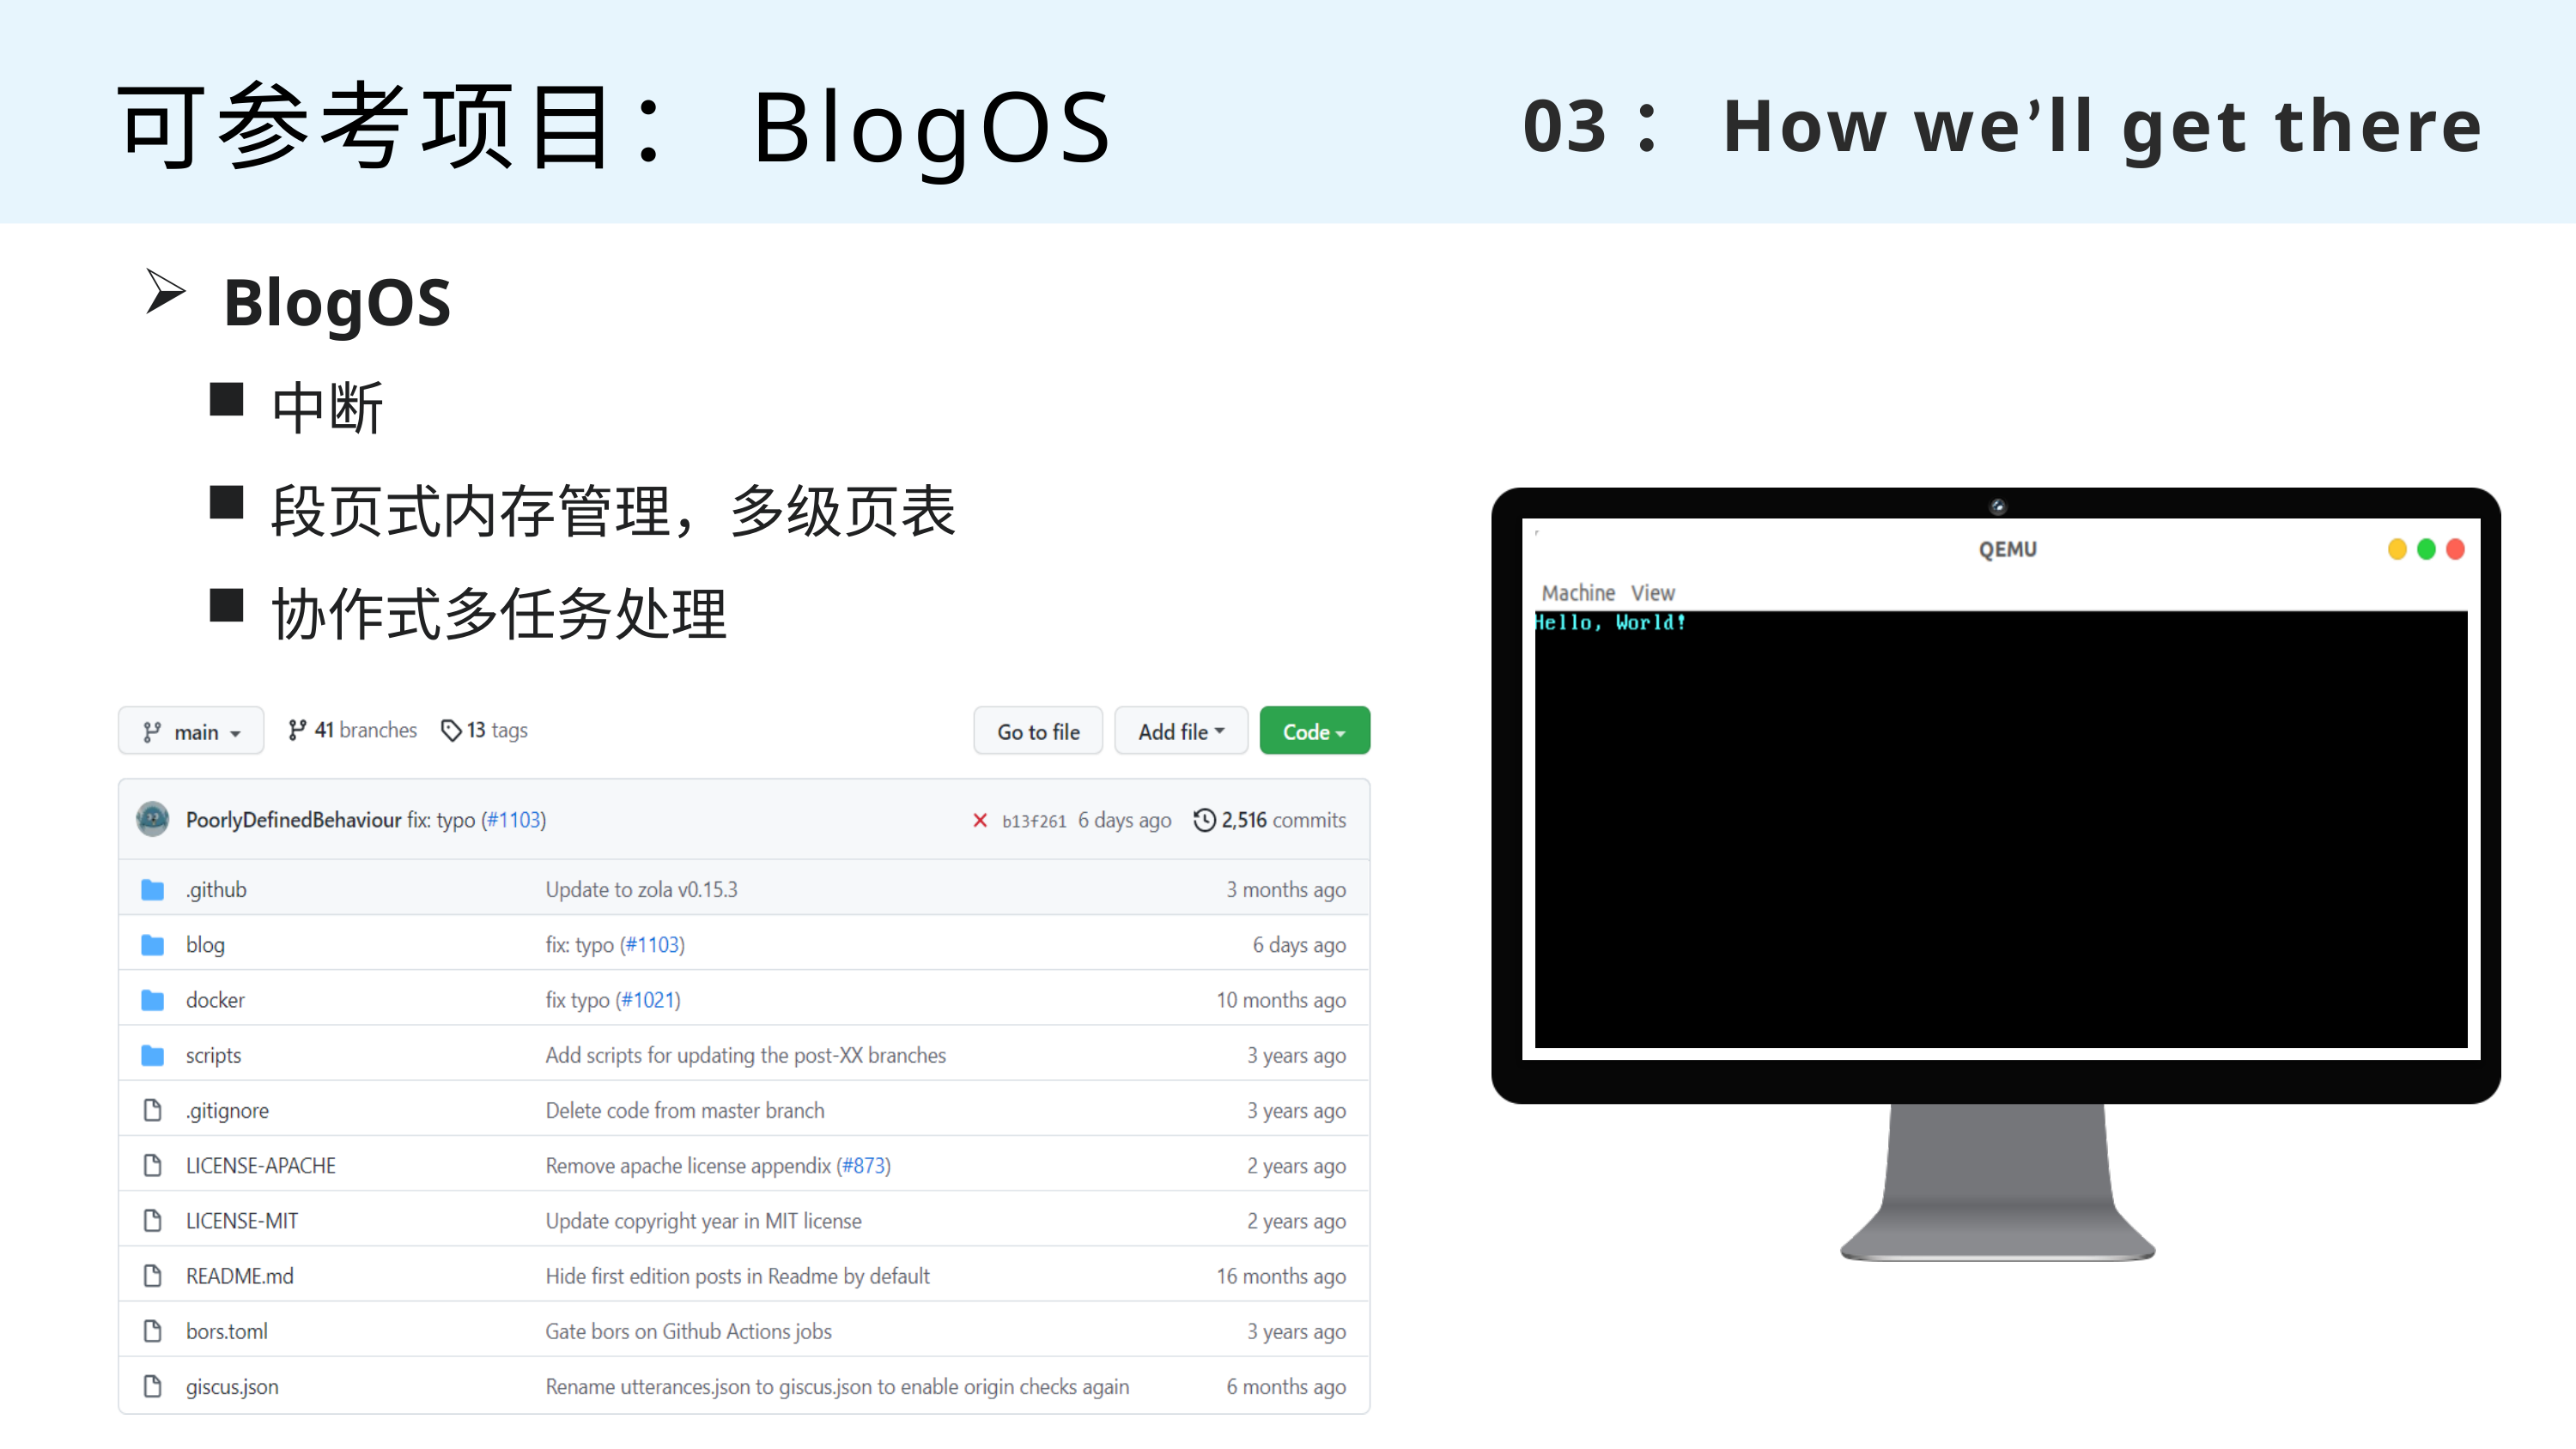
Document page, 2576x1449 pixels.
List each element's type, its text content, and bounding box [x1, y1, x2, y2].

picture [112, 691, 1373, 1415]
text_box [1492, 488, 2502, 1263]
text_box BlogOS 中断 段页式内存管理，多级页表 协作式多任务处理 [129, 215, 2039, 654]
text_box [0, 0, 2576, 224]
text_box 可参考项目：BlogOS [112, 64, 1138, 181]
picture [1534, 530, 2469, 1048]
text_box 03：How we’ll get there [1180, 80, 2506, 167]
